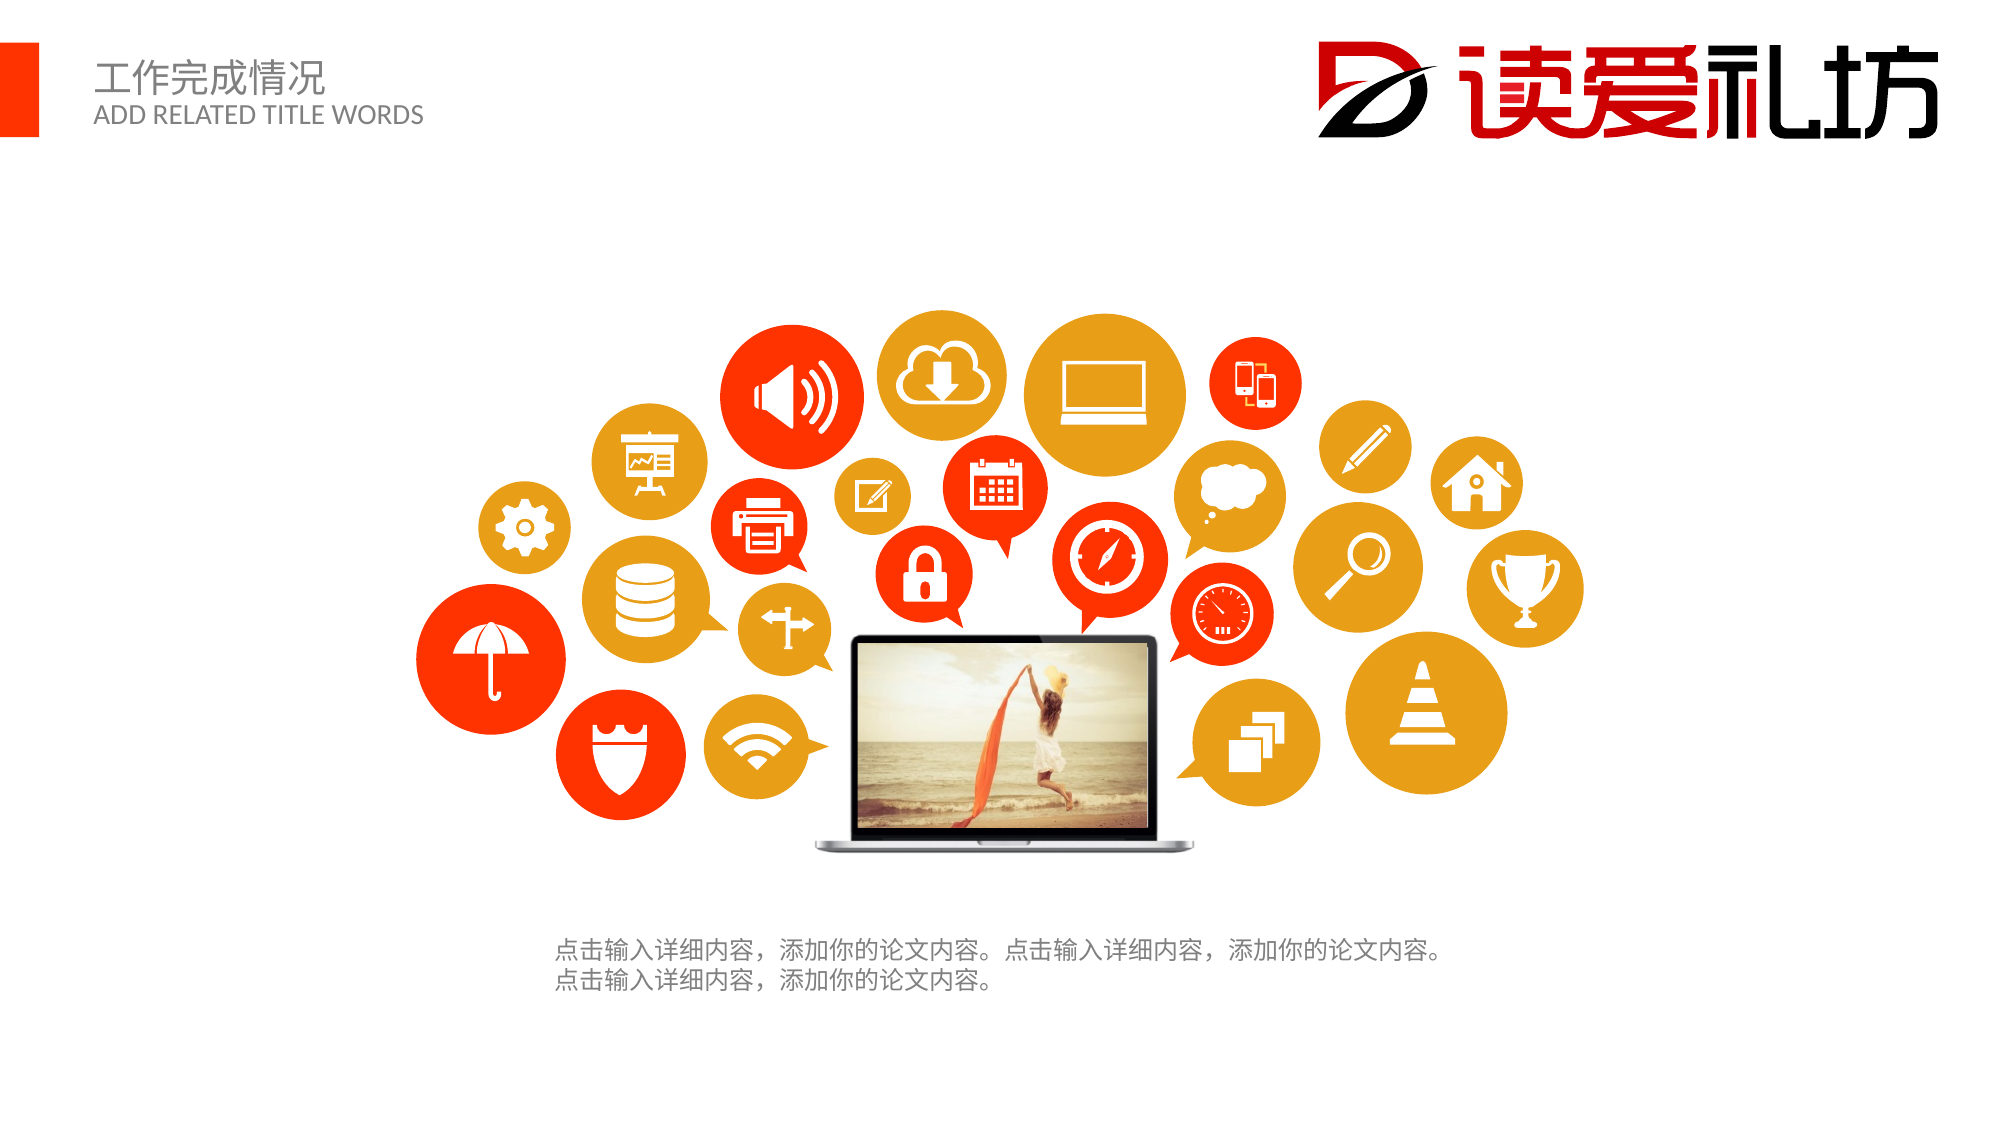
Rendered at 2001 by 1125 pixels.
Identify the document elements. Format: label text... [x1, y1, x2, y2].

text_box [591, 403, 708, 521]
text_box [1153, 568, 1277, 673]
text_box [834, 457, 912, 536]
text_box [1220, 683, 1322, 812]
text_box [1048, 500, 1162, 614]
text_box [1209, 336, 1302, 431]
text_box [1292, 501, 1424, 633]
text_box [703, 693, 792, 800]
text_box 点击输入详细内容，添加你的论文内容。点击输入详细内容，添加你的论文内容。点击输入详细内容，添加你的论文内容。 [539, 926, 1461, 1002]
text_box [880, 523, 979, 614]
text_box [707, 484, 824, 582]
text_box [944, 434, 1050, 561]
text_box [1167, 437, 1281, 572]
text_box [1318, 41, 1938, 140]
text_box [735, 588, 847, 682]
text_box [719, 324, 865, 470]
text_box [1318, 400, 1412, 494]
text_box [1023, 313, 1187, 477]
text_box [555, 689, 687, 821]
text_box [797, 615, 1216, 868]
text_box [478, 481, 571, 575]
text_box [580, 539, 734, 668]
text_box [876, 309, 1007, 441]
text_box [415, 583, 567, 735]
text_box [1345, 631, 1508, 795]
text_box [1430, 436, 1524, 530]
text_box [1466, 529, 1584, 648]
